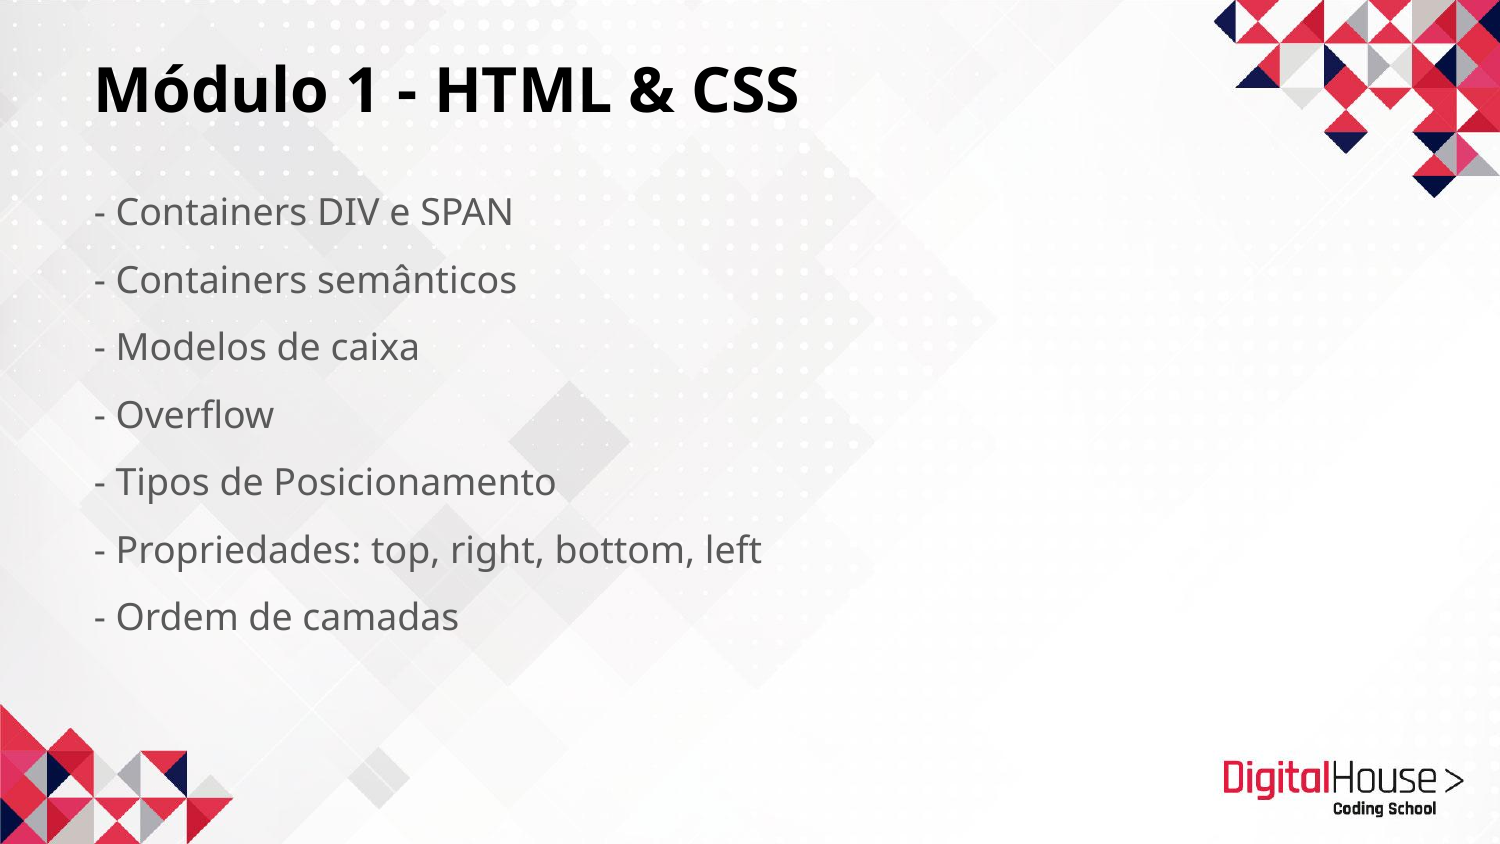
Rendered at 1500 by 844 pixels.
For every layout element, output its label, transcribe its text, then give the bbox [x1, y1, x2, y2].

picture [0, 0, 1500, 844]
title Módulo 1 - HTML & CSS [79, 30, 1193, 140]
subtitle - Containers DIV e SPAN - Containers semânticos - Modelos de caixa - Overflow - Tipos de Posicionamento - Propriedades: top, right, bottom, left - Ordem de camadas [79, 150, 895, 762]
